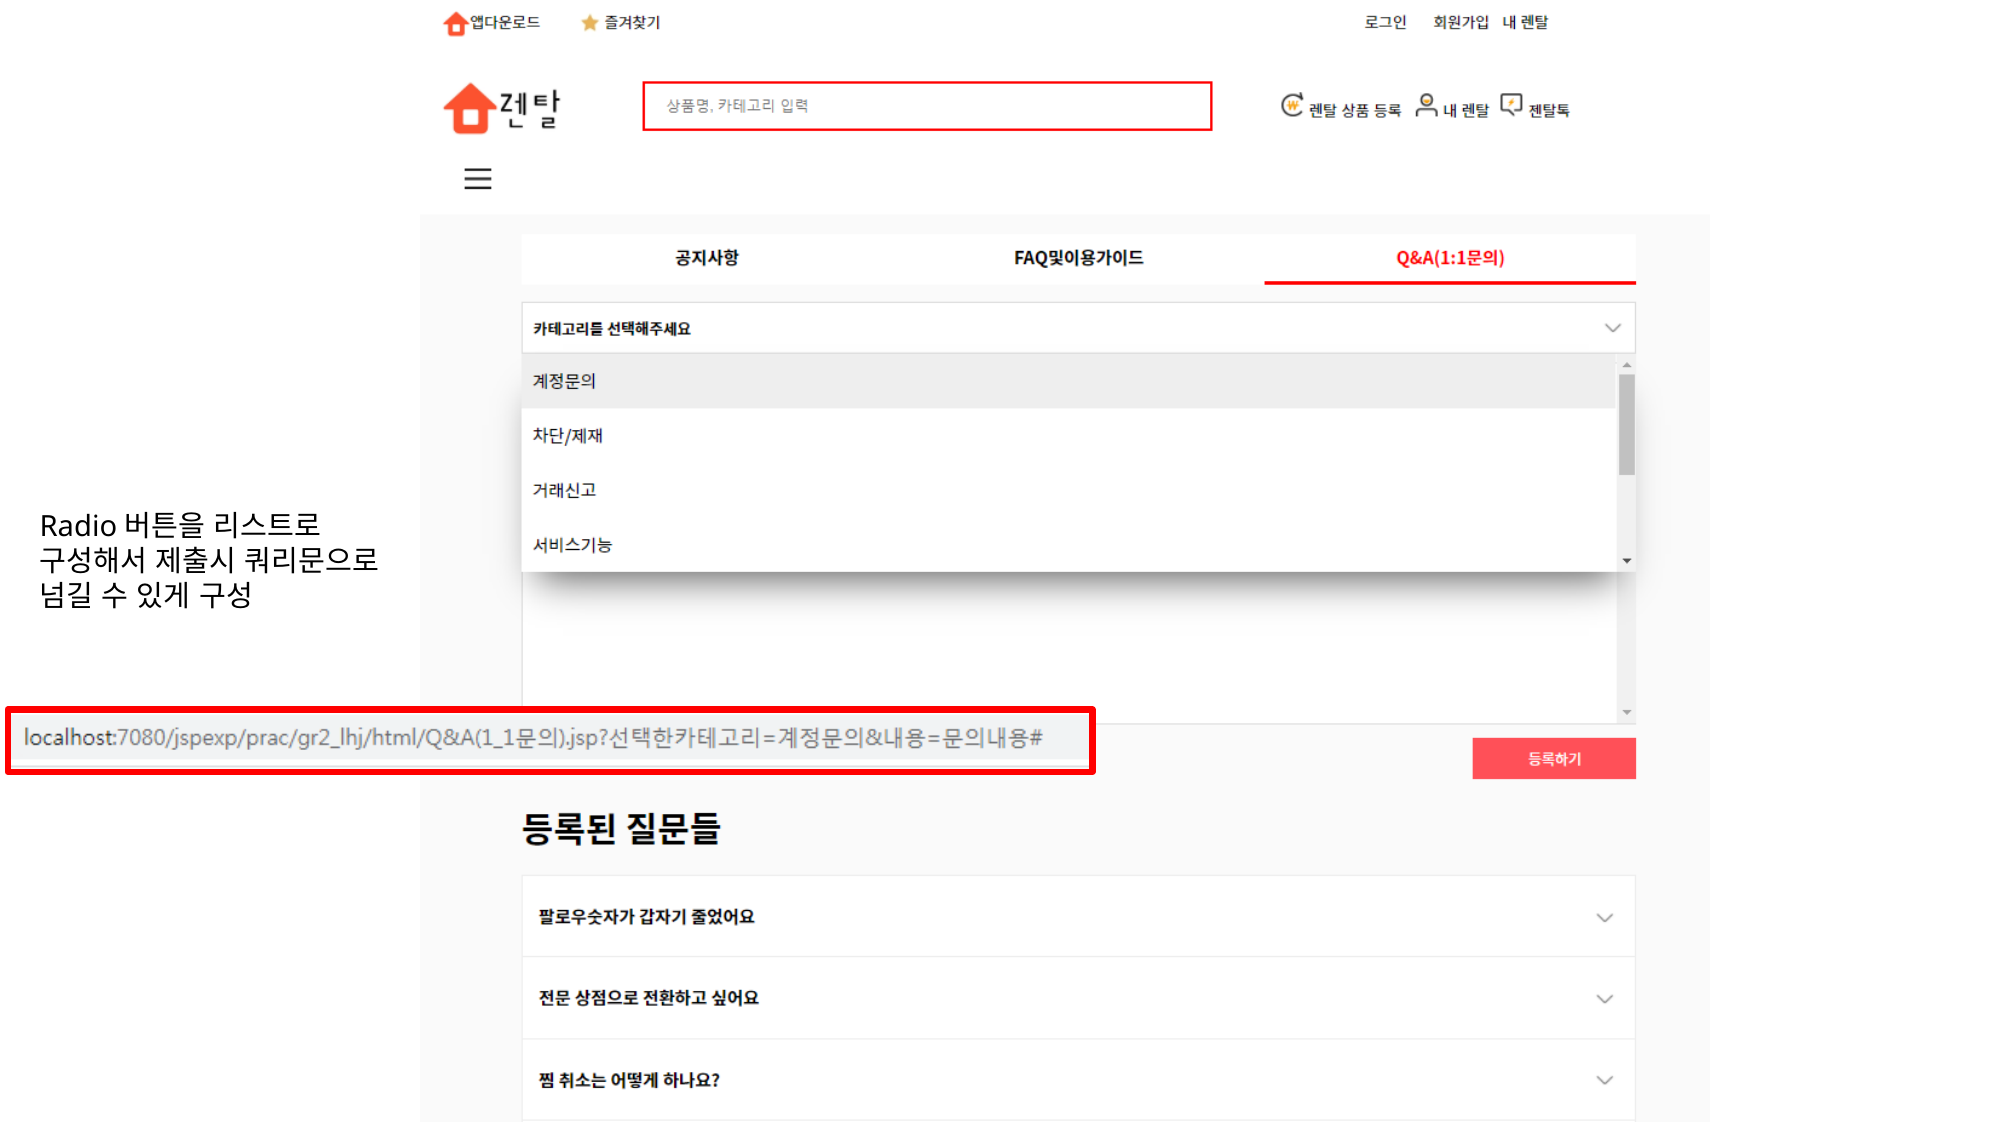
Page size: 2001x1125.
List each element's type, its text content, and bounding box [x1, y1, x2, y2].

text_box Radio버튼을 리스트로 구성해서 제출시 쿼리문으로 넘길 수 있게 구성 [24, 499, 420, 620]
picture [10, 0, 1710, 1122]
